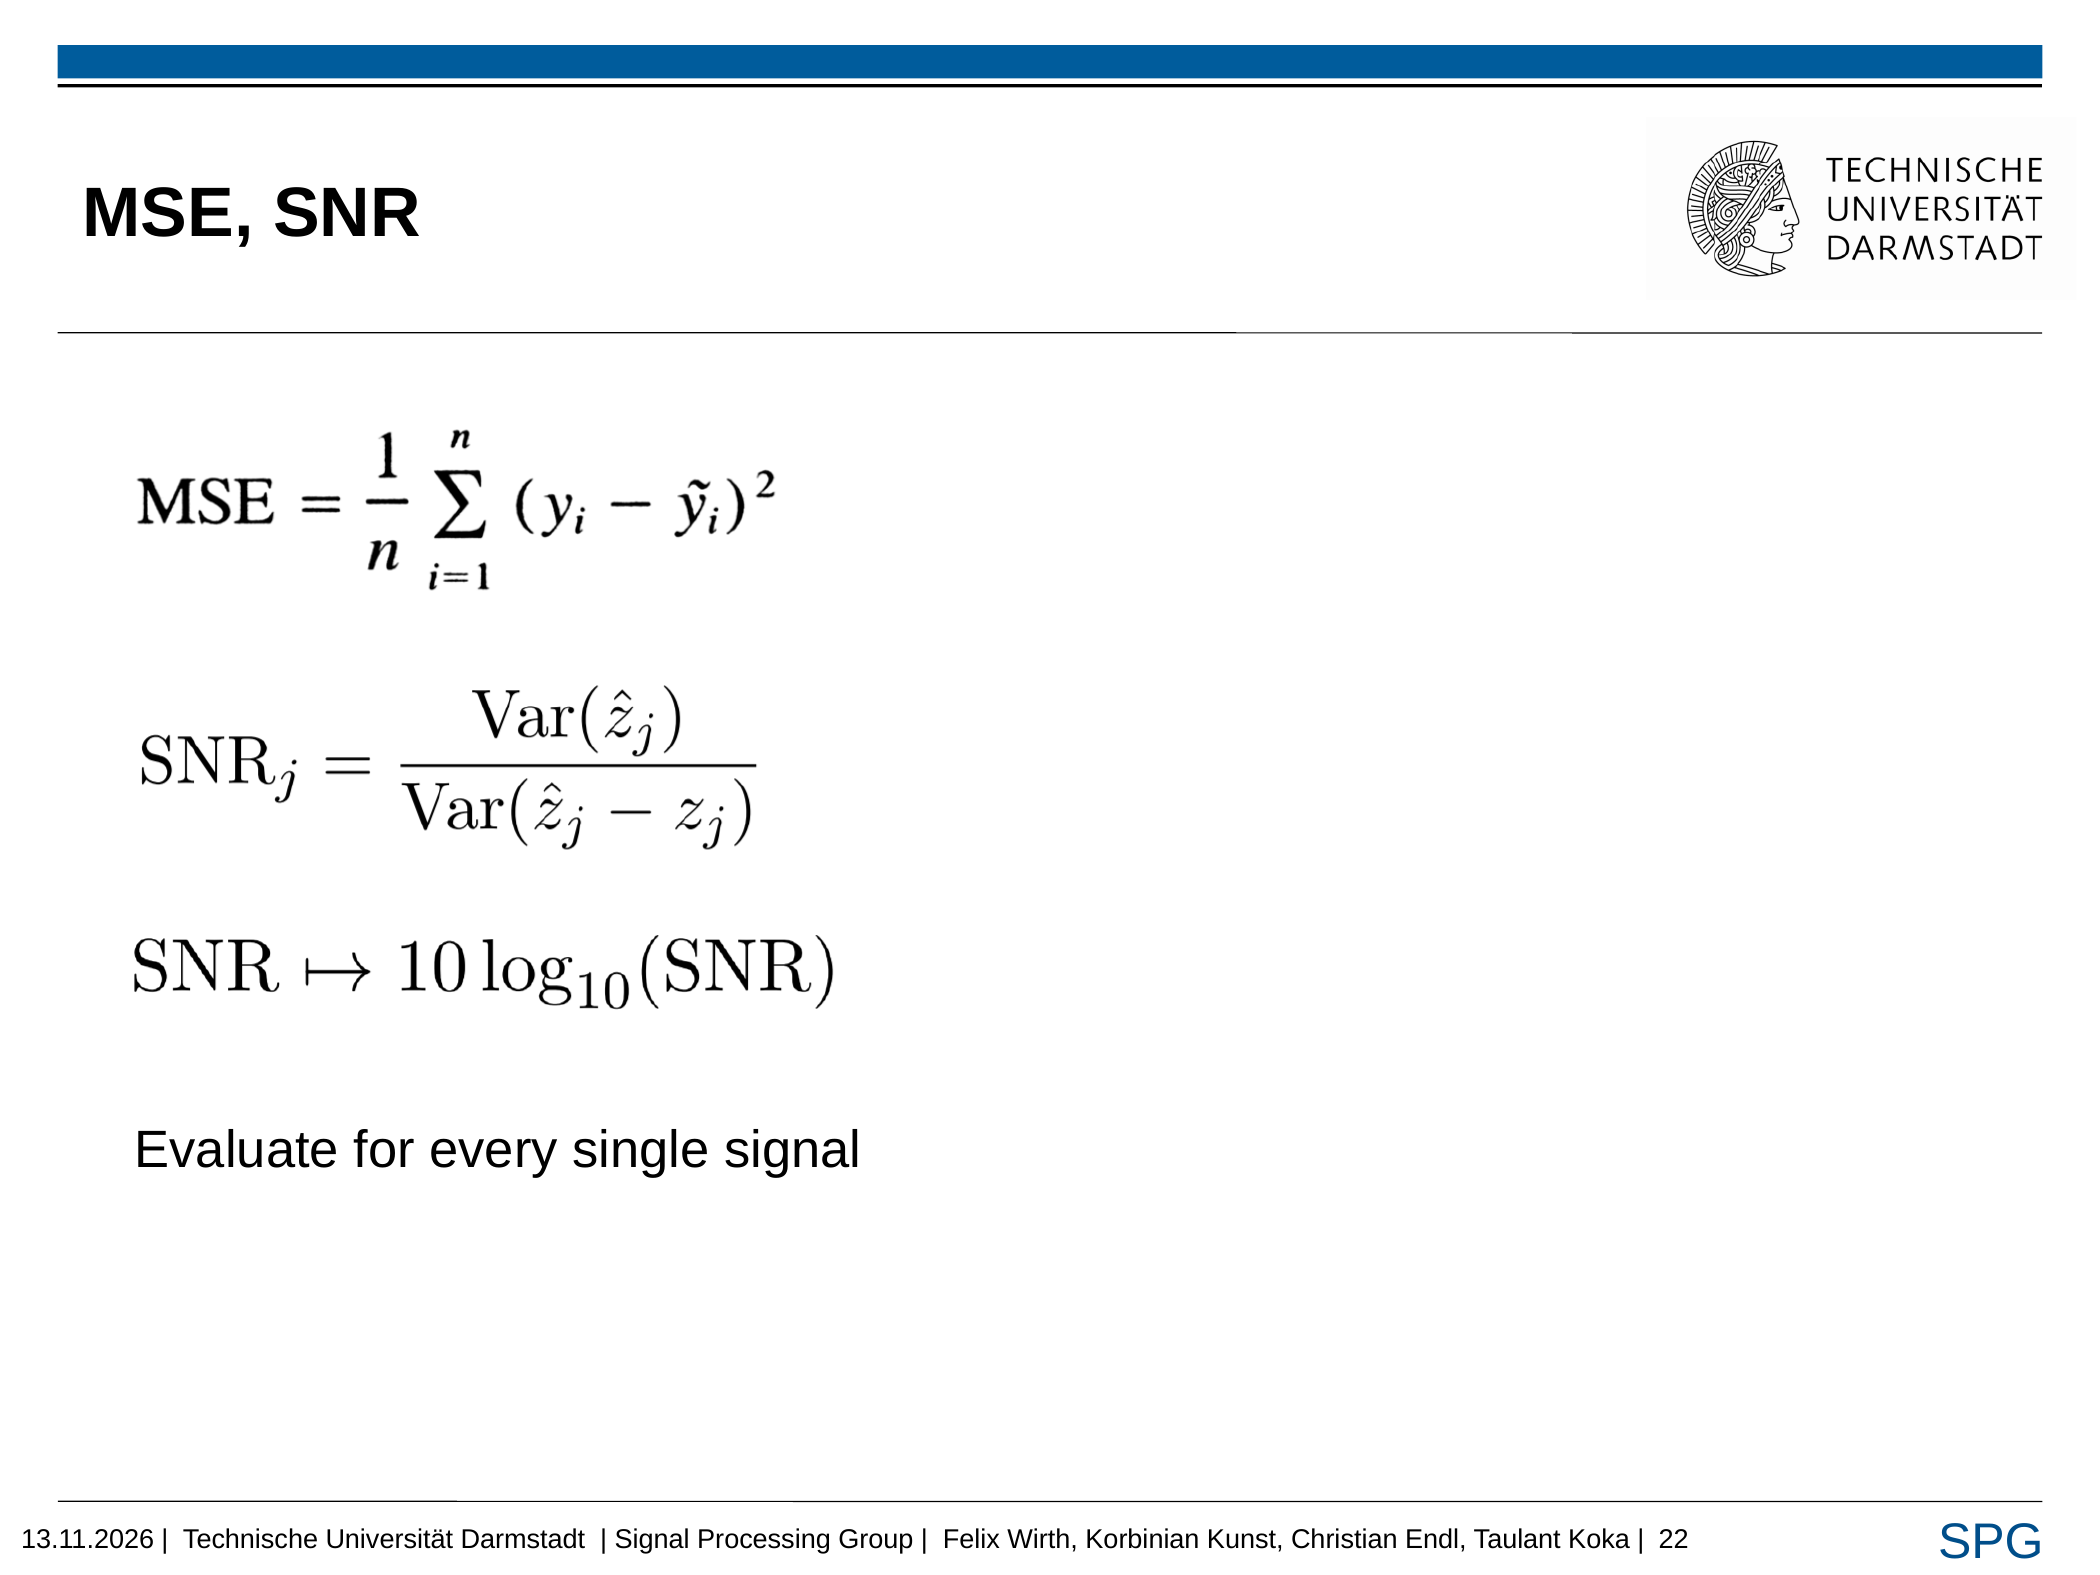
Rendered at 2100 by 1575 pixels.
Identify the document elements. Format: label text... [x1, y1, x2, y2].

title MSE, SNR [82, 112, 1662, 306]
picture [124, 927, 838, 1013]
text_box Evaluate for every single signal [120, 1107, 878, 1186]
picture [124, 668, 790, 864]
picture [1662, 117, 2077, 300]
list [124, 421, 790, 606]
